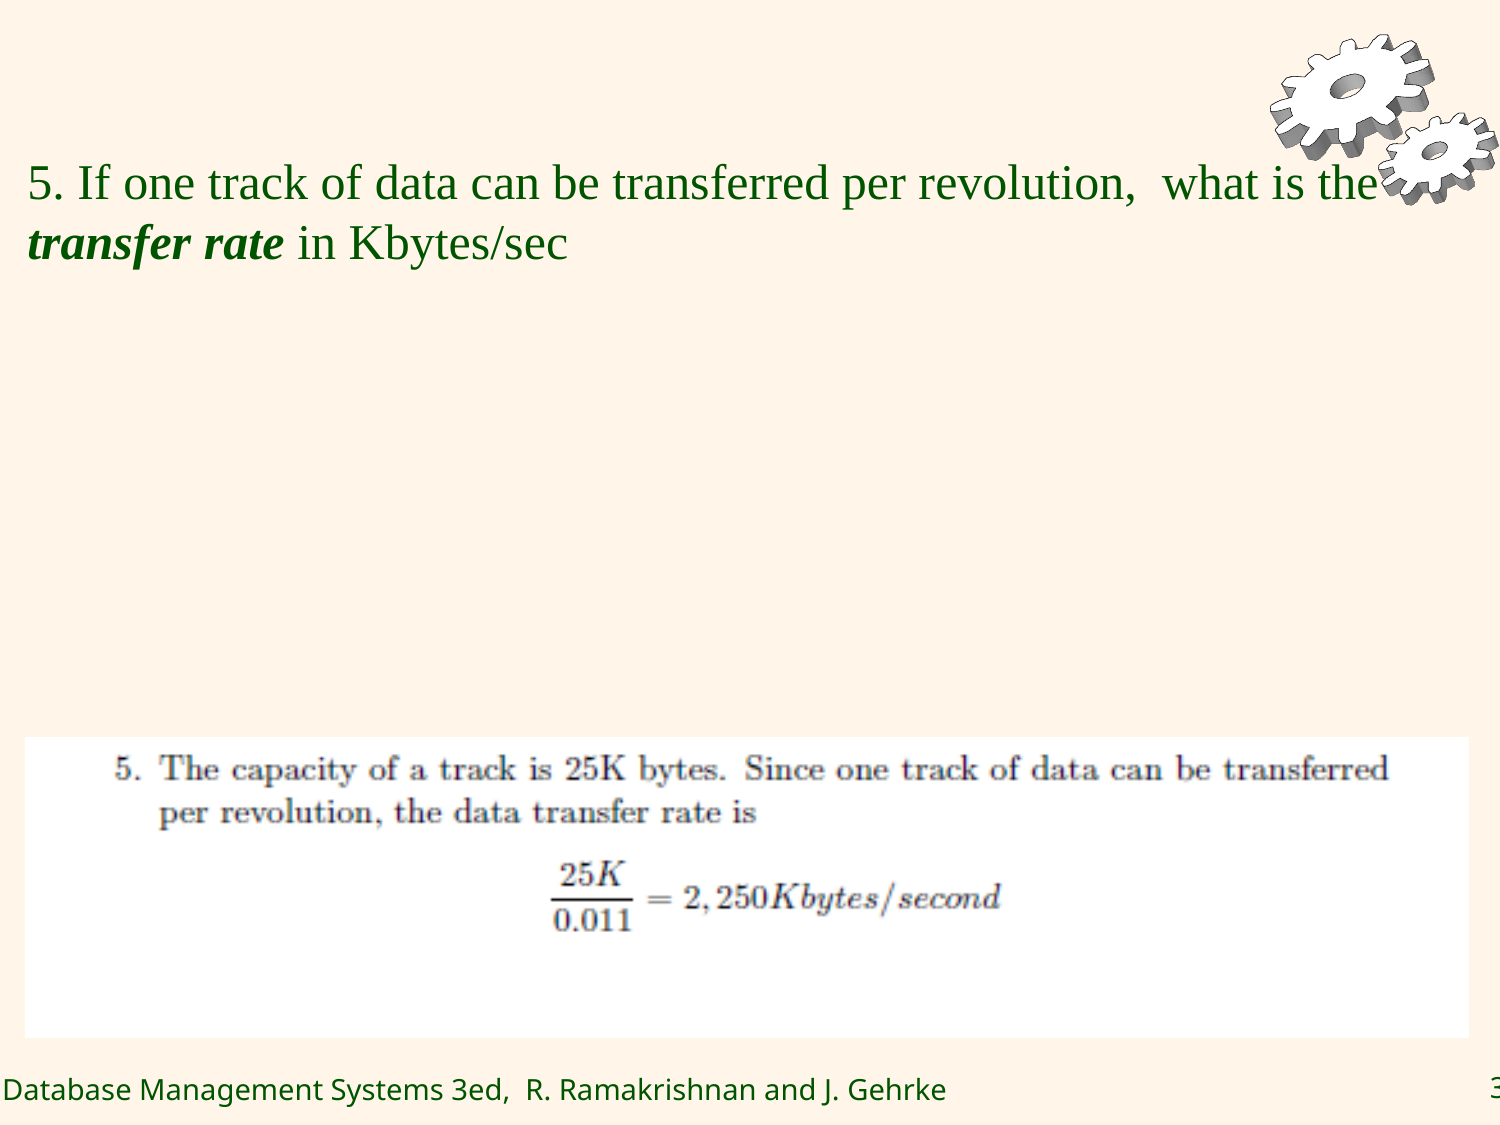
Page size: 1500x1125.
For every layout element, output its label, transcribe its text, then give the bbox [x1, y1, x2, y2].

text_box 5. If one track of data can be transferred per revolution, what is the transfer rate in Kbytes/sec [12, 142, 1475, 277]
picture [24, 737, 1470, 1038]
